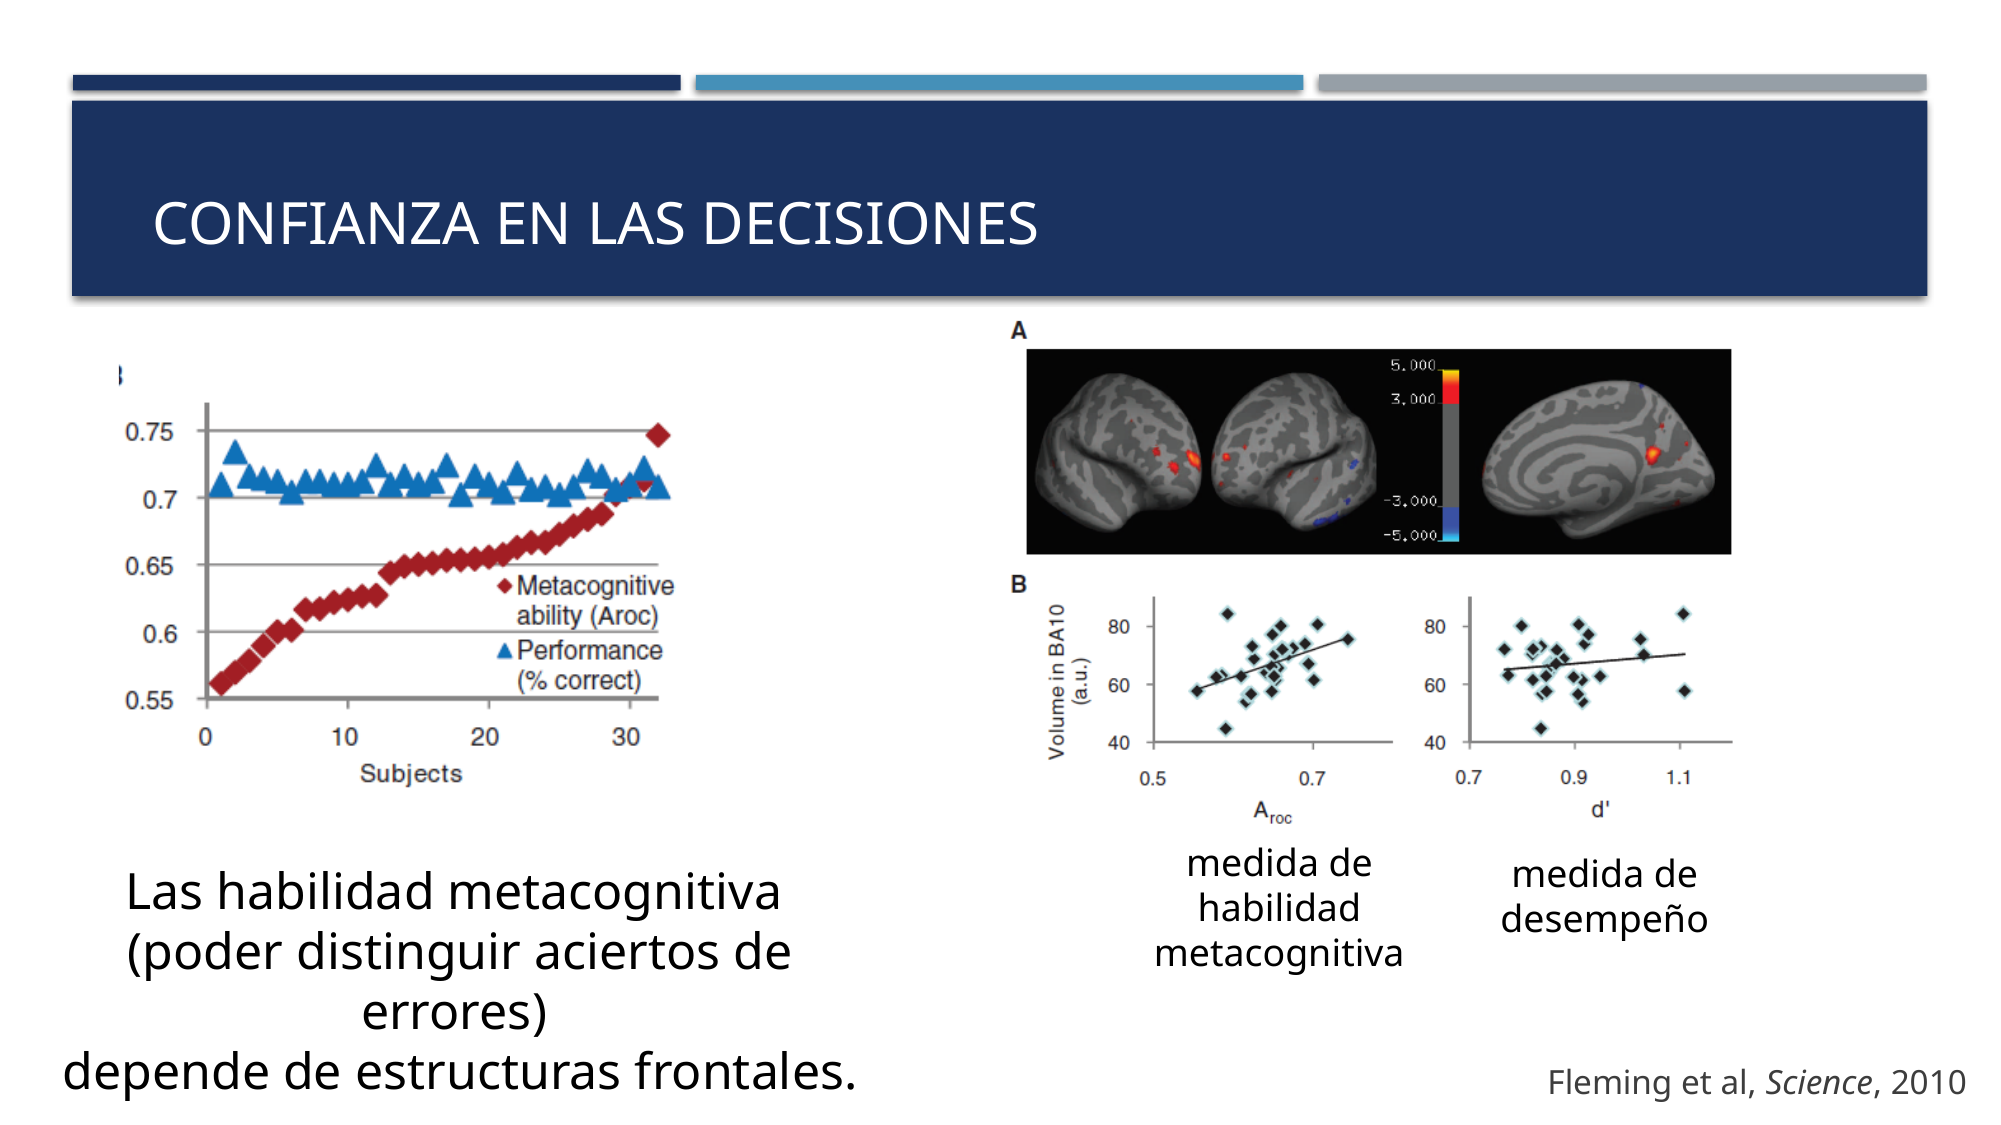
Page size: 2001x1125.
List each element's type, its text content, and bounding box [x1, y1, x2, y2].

title Confianza en las decisiOnes [137, 50, 1531, 264]
picture [118, 339, 705, 798]
picture [966, 315, 1775, 833]
text_box medida de habilidad metacognitiva [1123, 843, 1436, 982]
text_box Fleming et al, Science, 2010 [1298, 1053, 1982, 1125]
text_box medida de desempeño [1448, 843, 1761, 947]
text_box Las habilidad metacognitiva (poder distinguir aciertos de errores) depende de estructuras frontales. [44, 851, 877, 939]
